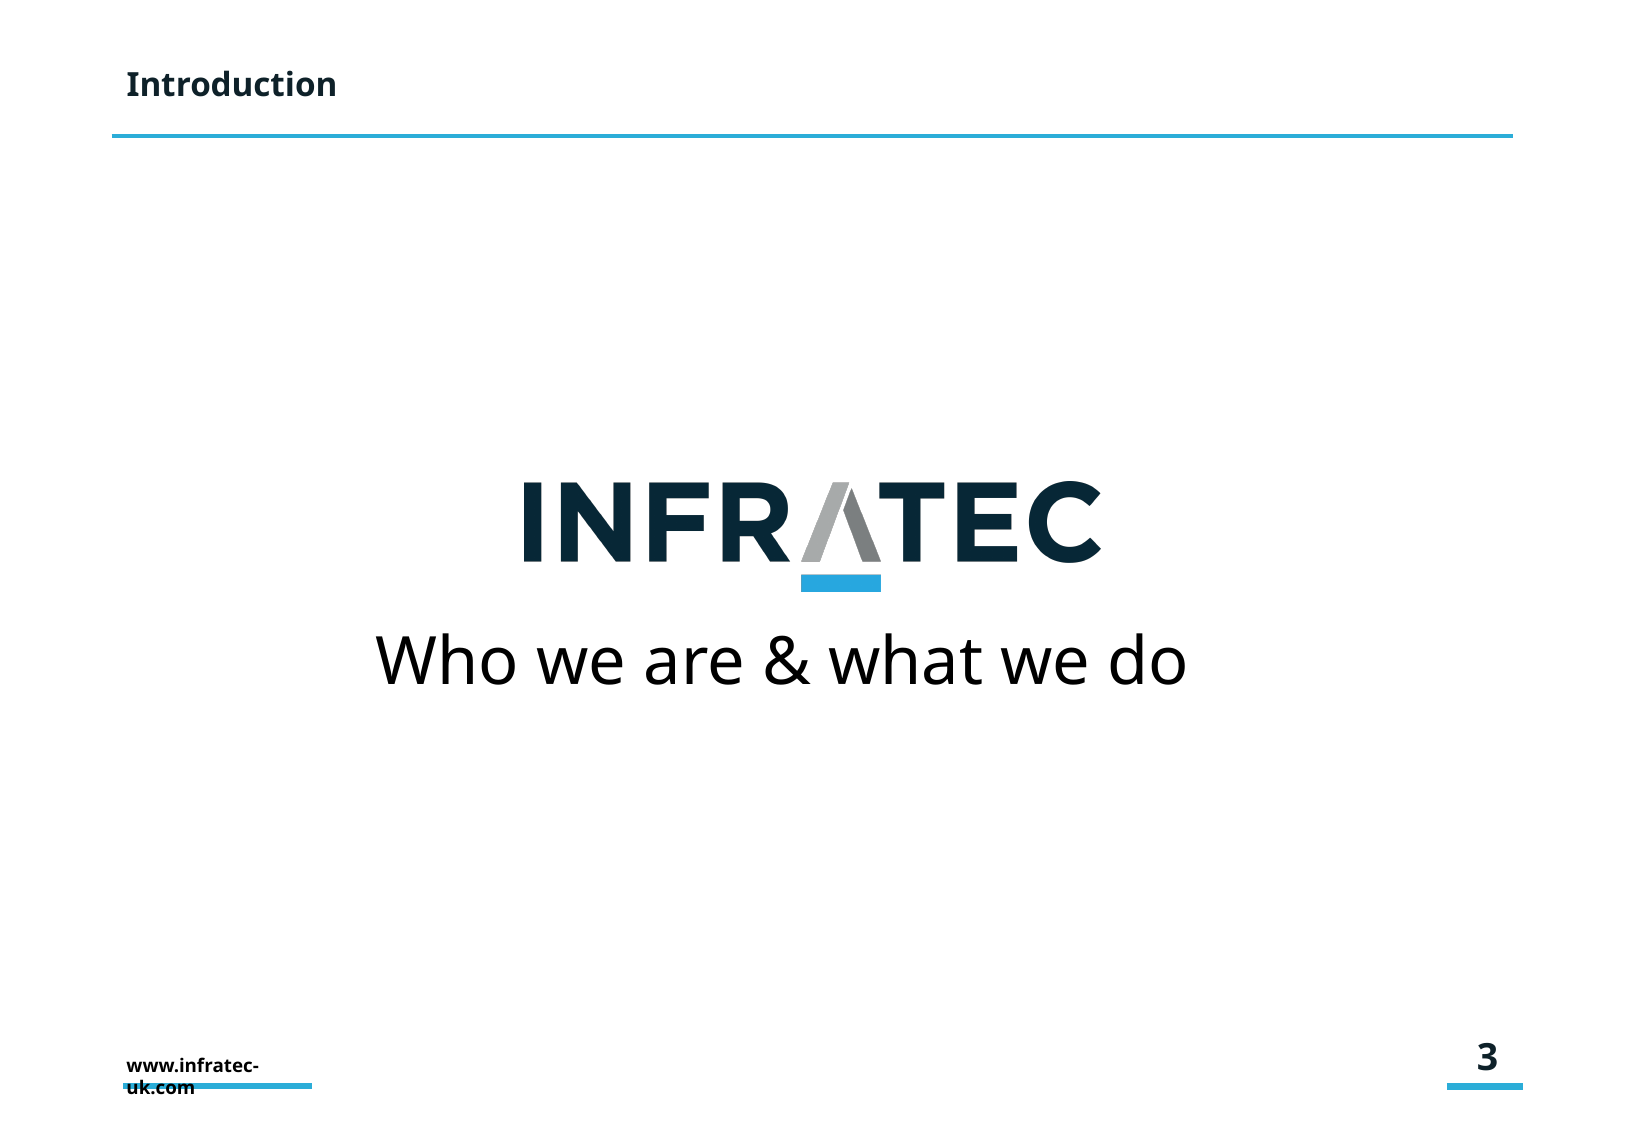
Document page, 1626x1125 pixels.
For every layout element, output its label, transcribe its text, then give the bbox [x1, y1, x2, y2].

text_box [111, 1046, 340, 1087]
text_box [123, 226, 1525, 995]
slide_number 3 [1147, 1028, 1514, 1089]
picture [524, 481, 1101, 592]
title Introduction [111, 59, 1514, 134]
text_box Who we are & what we do [360, 610, 1205, 706]
